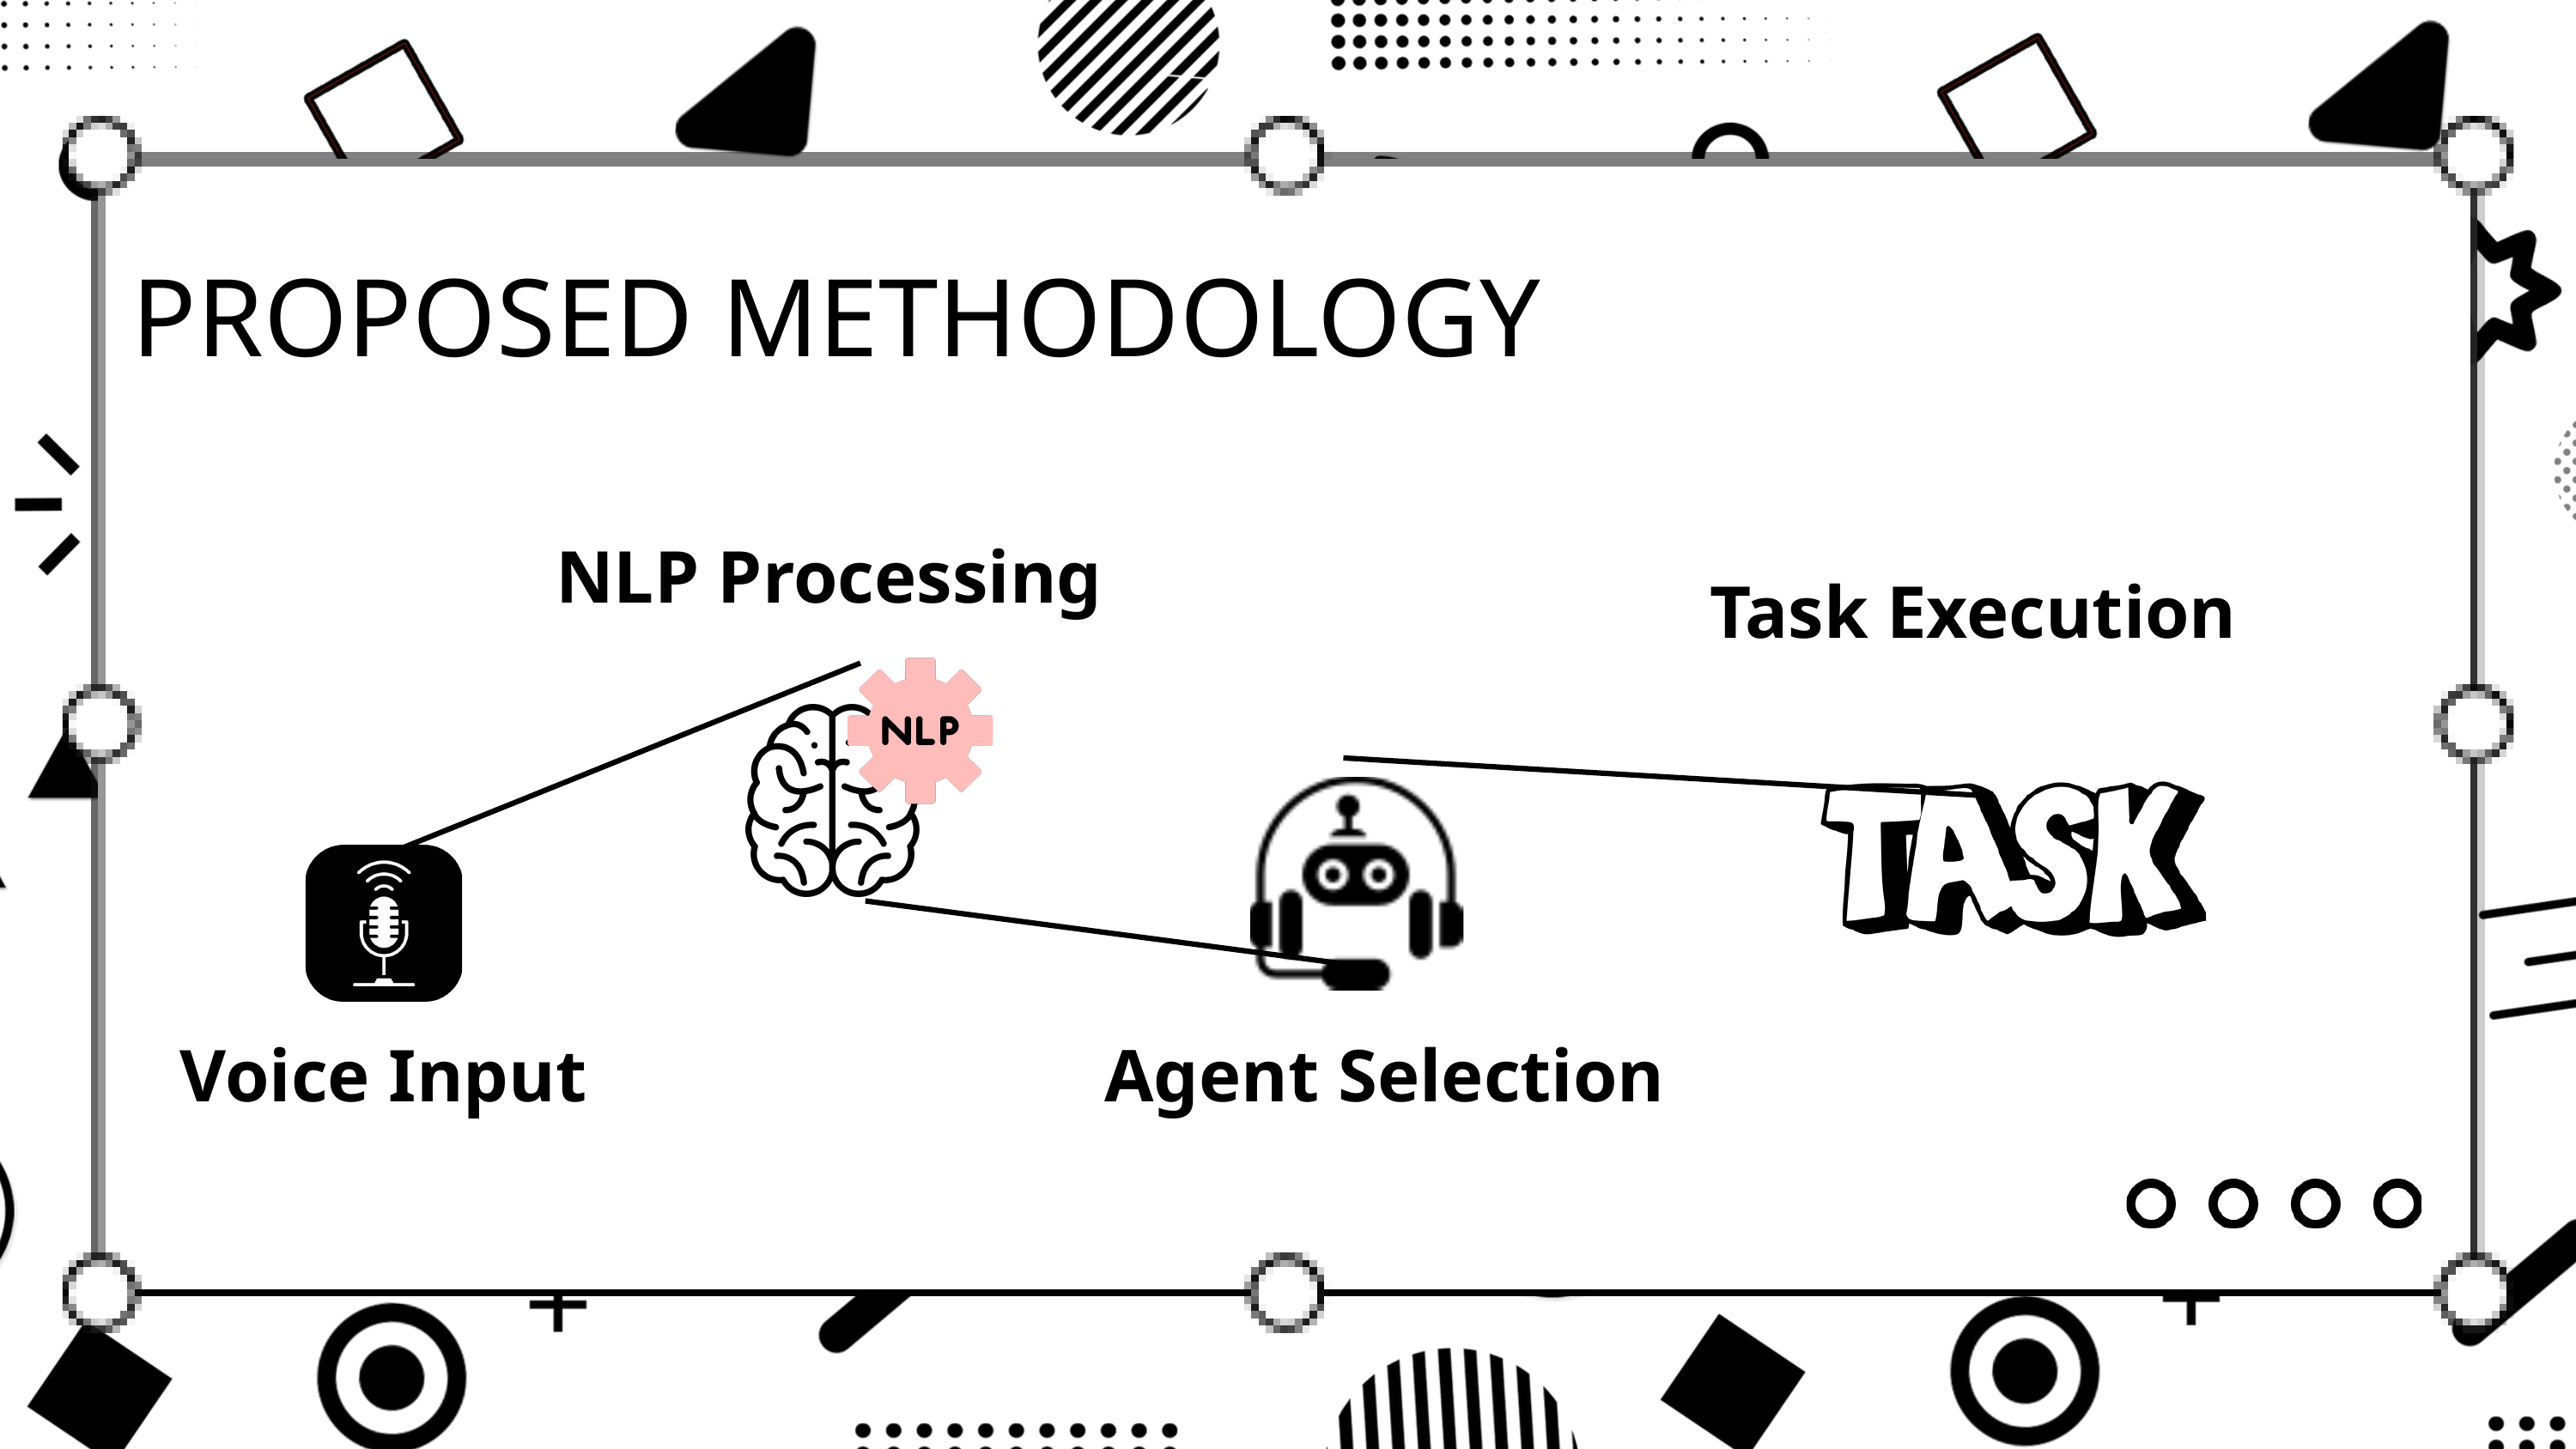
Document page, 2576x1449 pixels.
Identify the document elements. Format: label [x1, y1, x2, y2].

text_box [0, 0, 2576, 1449]
